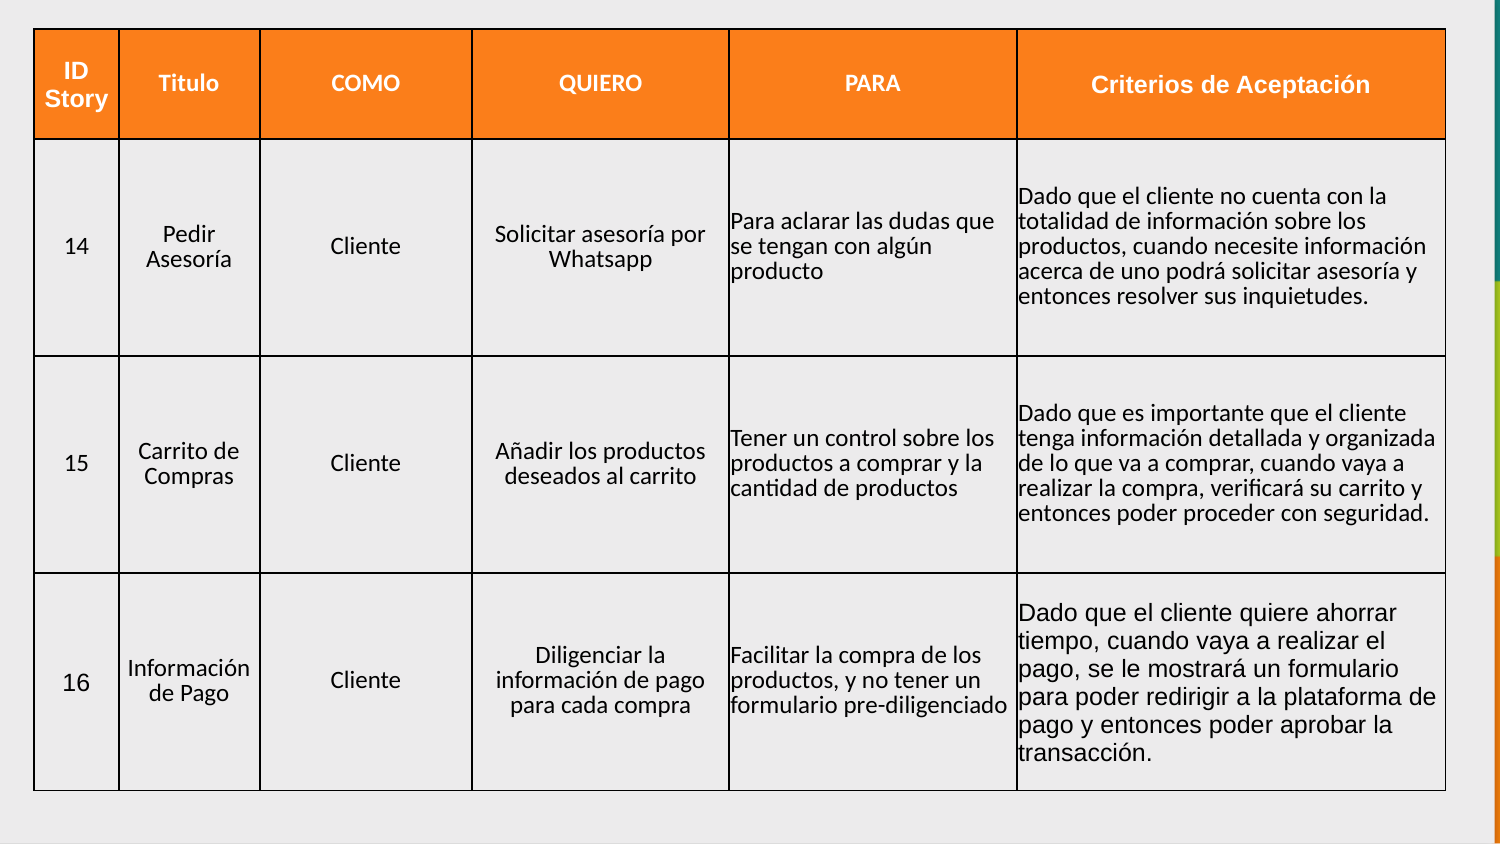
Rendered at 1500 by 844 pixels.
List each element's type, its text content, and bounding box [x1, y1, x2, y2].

table_cell Cliente [261, 574, 471, 790]
table_cell Diligenciar la información de pago para cada compra [473, 574, 728, 790]
table_cell Para aclarar las dudas que se tengan con algún producto [730, 140, 1016, 355]
table_header QUIERO [473, 30, 728, 138]
table_header Titulo [120, 30, 259, 138]
table_cell Solicitar asesoría por Whatsapp [473, 140, 728, 355]
table_header ID Story [35, 30, 118, 138]
table_cell Facilitar la compra de los productos, y no tener un formulario pre-diligenciado [730, 574, 1016, 790]
table_cell Información de Pago [120, 574, 259, 790]
table_cell Cliente [261, 357, 471, 572]
table_cell Carrito de Compras [120, 357, 259, 572]
table_cell 15 [35, 357, 118, 572]
table_cell 16 [35, 574, 118, 790]
table_cell Pedir Asesoría [120, 140, 259, 355]
table_cell Cliente [261, 140, 471, 355]
table_cell Dado que el cliente no cuenta con la totalidad de información sobre los productos, cuando necesite información acerca de uno podrá solicitar asesoría y entonces resolver sus inquietudes. [1018, 140, 1445, 355]
picture [1495, 0, 1500, 844]
table_cell Tener un control sobre los productos a comprar y la cantidad de productos [730, 357, 1016, 572]
table_cell Añadir los productos deseados al carrito [473, 357, 728, 572]
text_box [0, 0, 1495, 844]
table_cell 14 [35, 140, 118, 355]
table_header COMO [261, 30, 471, 138]
table_header Criterios de Aceptación [1018, 30, 1445, 138]
table_cell Dado que el cliente quiere ahorrar tiempo, cuando vaya a realizar el pago, se le mostrará un formulario para poder redirigir a la plataforma de pago y entonces poder aprobar la transacción. [1018, 574, 1445, 790]
table_header PARA [730, 30, 1016, 138]
table_cell Dado que es importante que el cliente tenga información detallada y organizada de lo que va a comprar, cuando vaya a realizar la compra, verificará su carrito y entonces poder proceder con seguridad. [1018, 357, 1445, 572]
